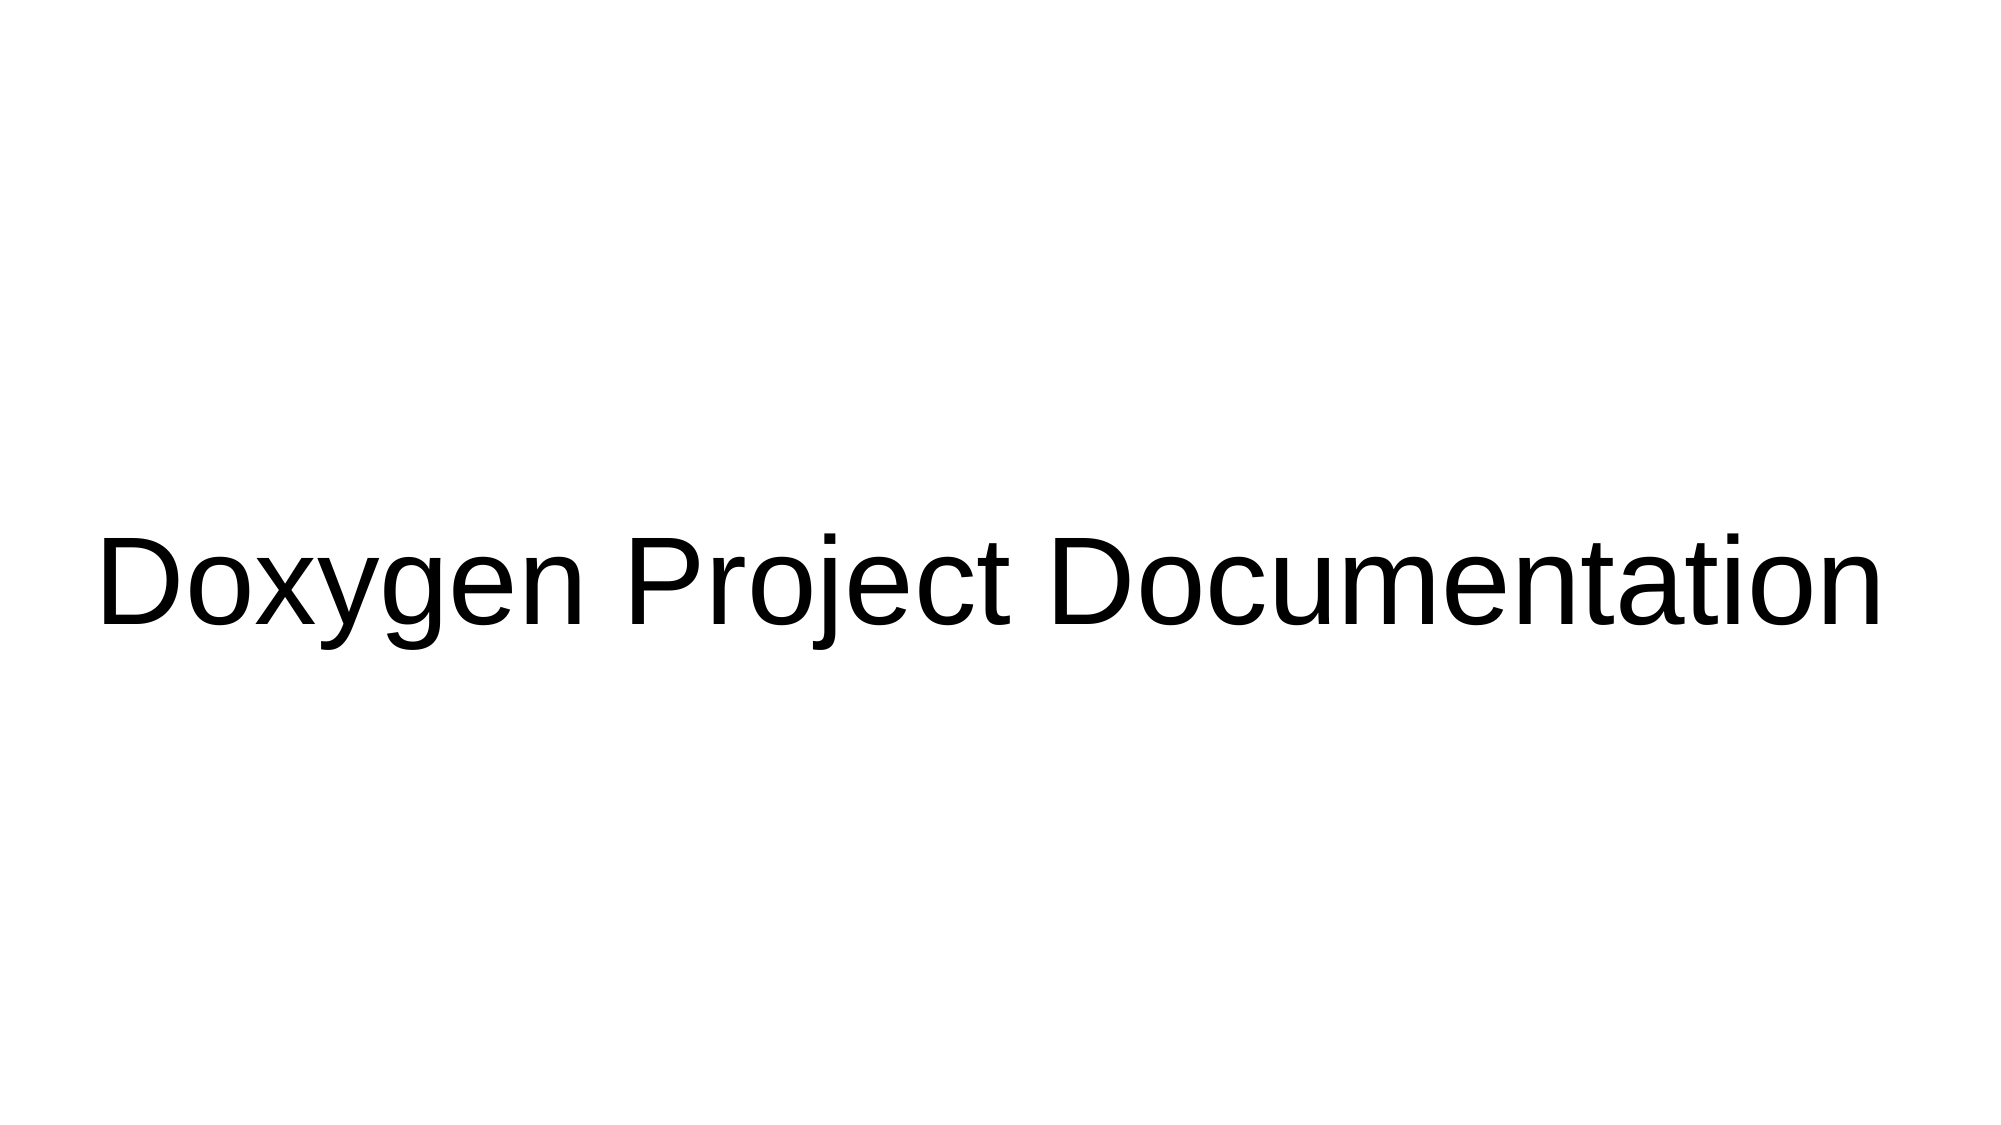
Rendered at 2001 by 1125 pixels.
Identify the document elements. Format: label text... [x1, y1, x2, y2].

title Doxygen Project Documentation [21, 267, 1961, 660]
